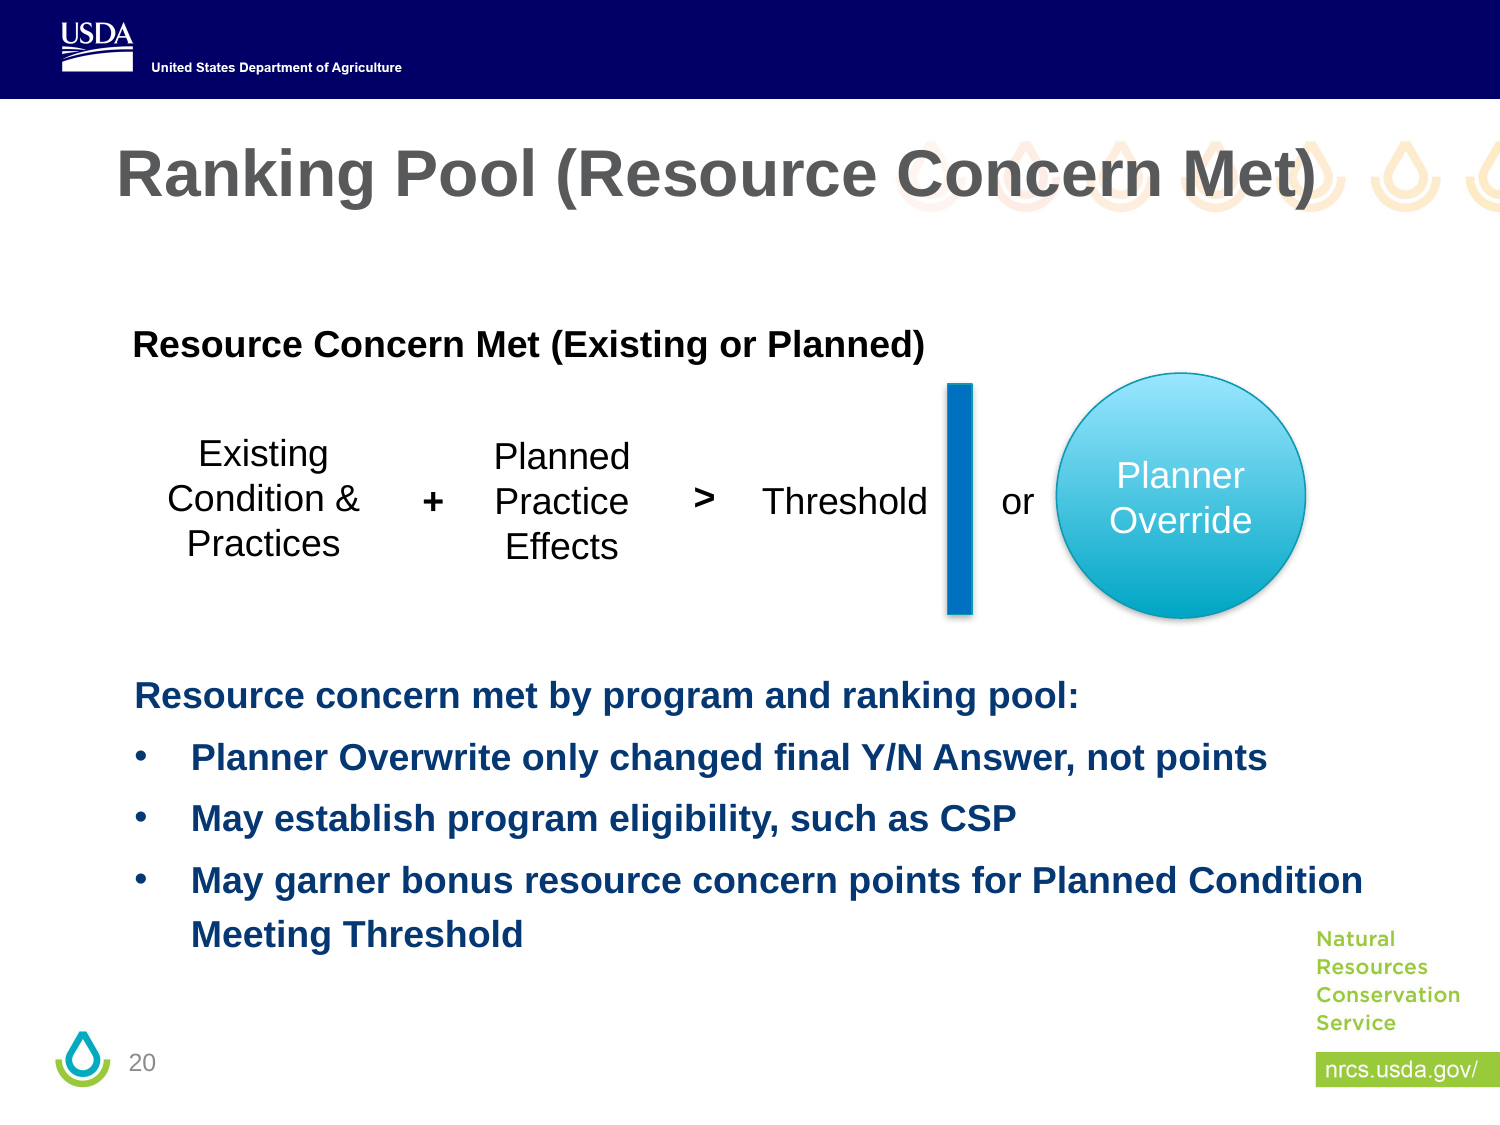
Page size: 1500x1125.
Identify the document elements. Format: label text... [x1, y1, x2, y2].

text_box Resource concern met by program and ranking pool: Planner Overwrite only changed final Y/N Answer, not points May establish program eligibility, such as CSP May garner bonus resource concern points for Planned Condition Meeting Threshold [119, 663, 1388, 986]
text_box [947, 530, 973, 615]
picture [0, 0, 1500, 1125]
text_box Threshold or [727, 469, 1055, 530]
text_box + [407, 469, 460, 530]
text_box [947, 383, 973, 469]
text_box Existing Condition & Practices [139, 421, 389, 572]
slide_number 20 [113, 1031, 464, 1091]
text_box < [678, 470, 731, 531]
text_box Planned Practice Effects [448, 424, 676, 575]
text_box Resource Concern Met (Existing or Planned) [117, 312, 942, 373]
title Ranking Pool (Resource Concern Met) [42, 92, 1393, 248]
text_box Planner Override [1055, 372, 1307, 619]
